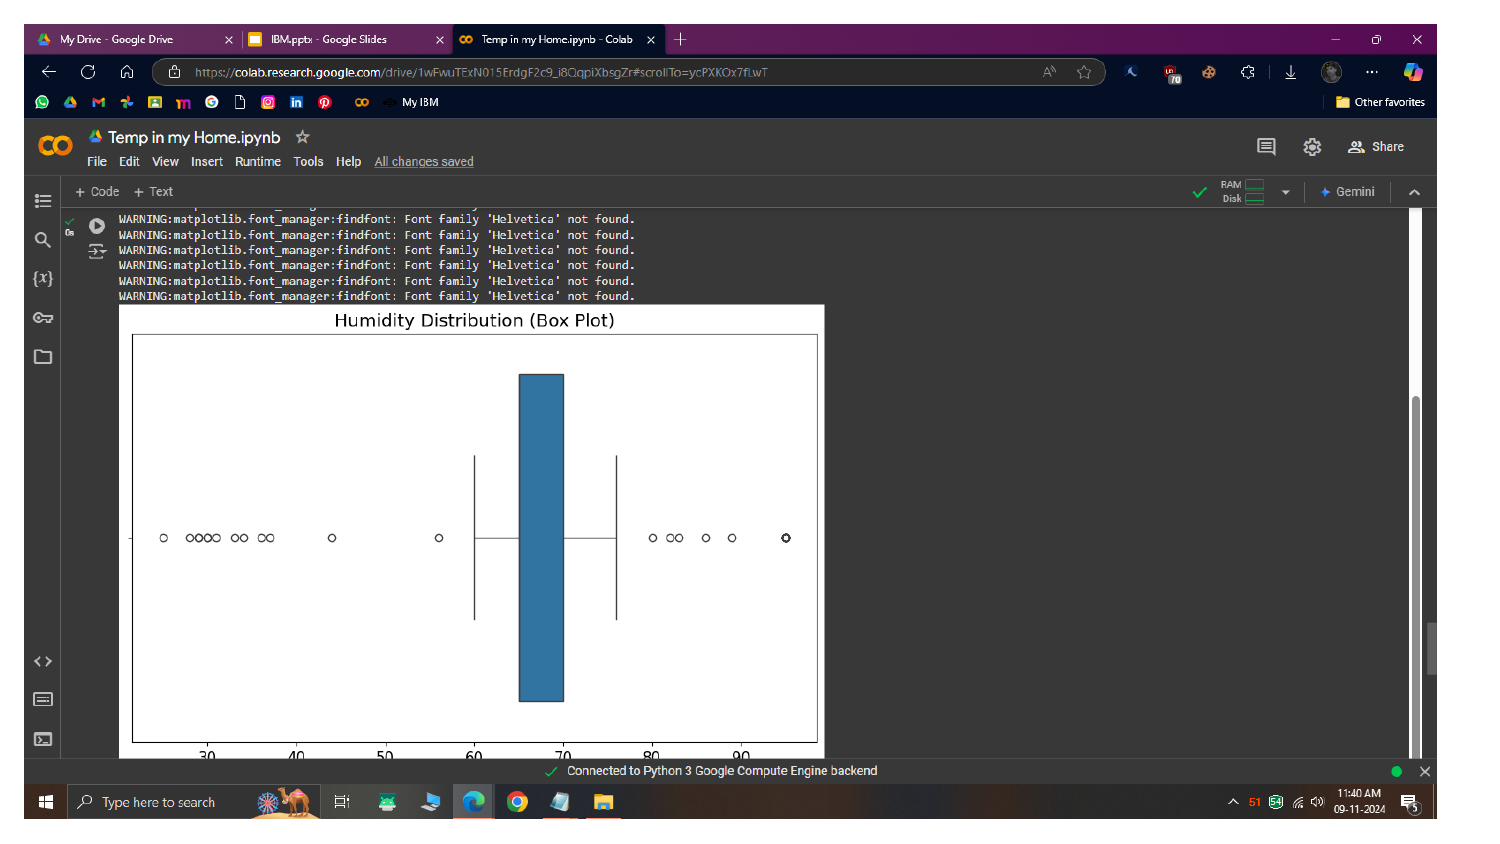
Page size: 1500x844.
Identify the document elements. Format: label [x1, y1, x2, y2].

picture [24, 24, 1437, 819]
